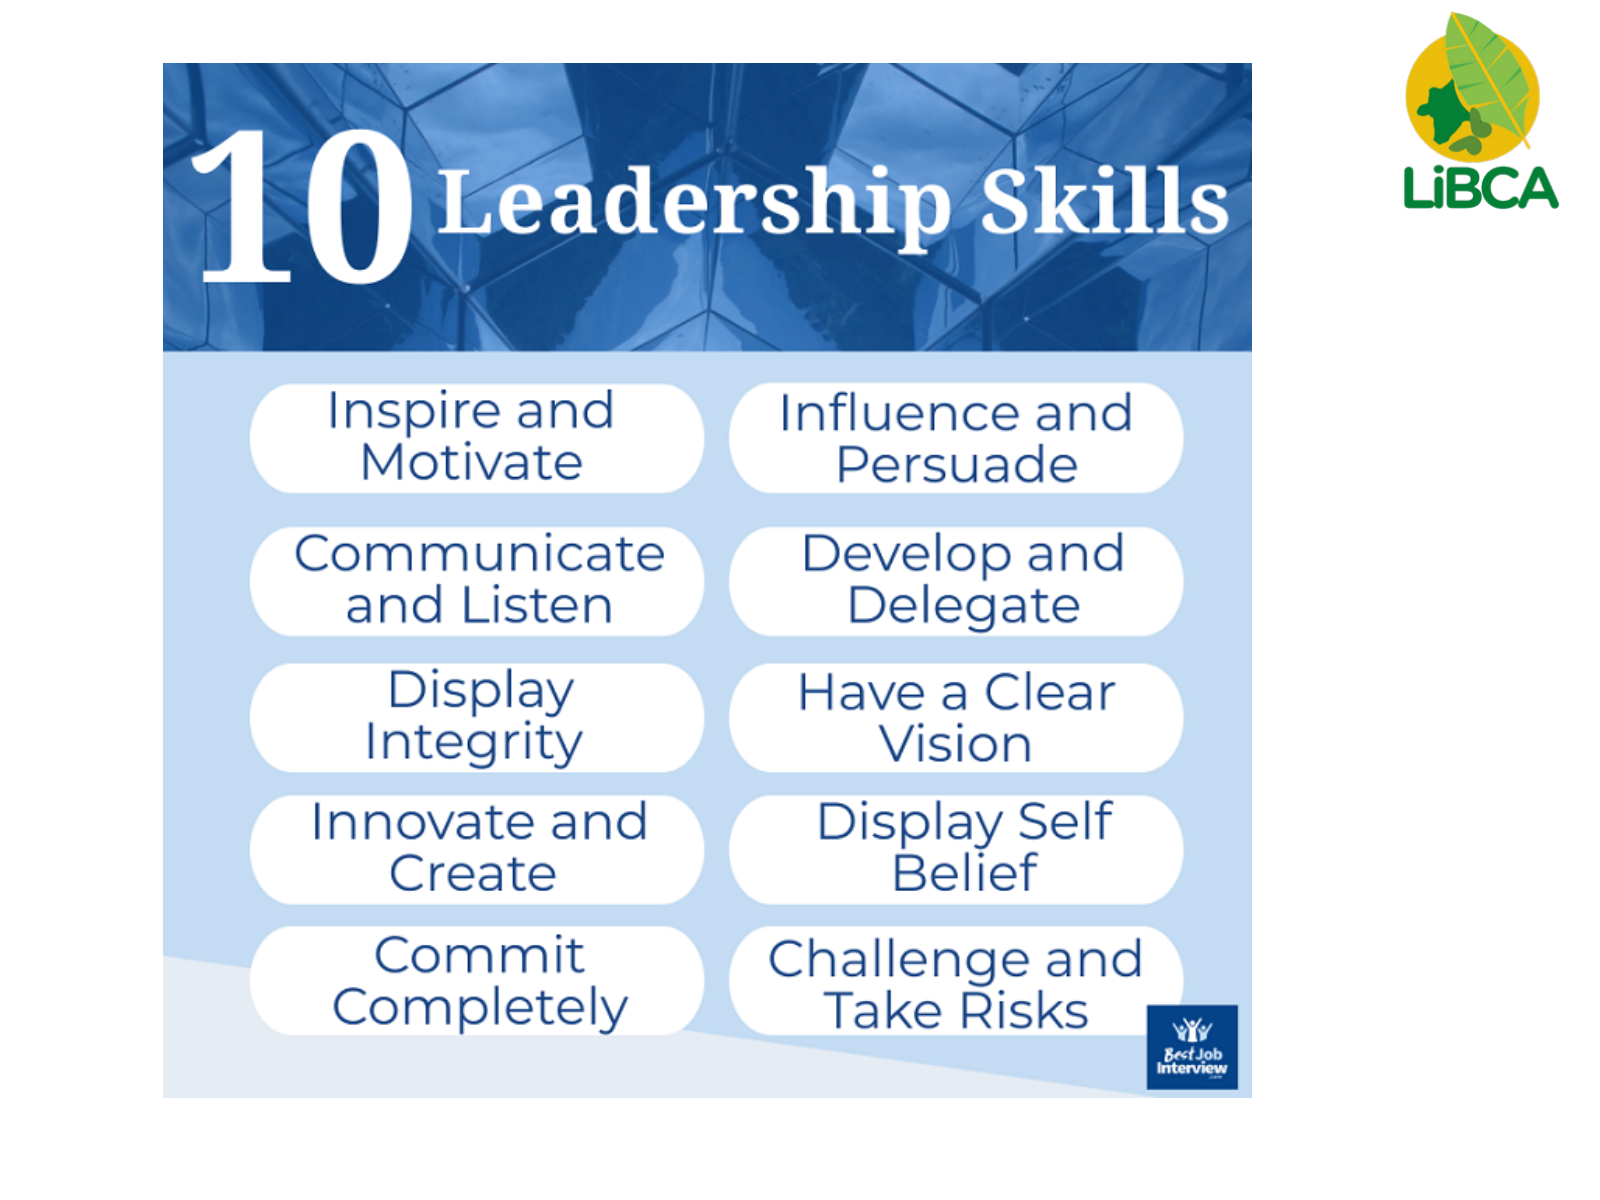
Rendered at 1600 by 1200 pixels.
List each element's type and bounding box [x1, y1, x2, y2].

text_box [163, 63, 1252, 1098]
text_box [1391, 1, 1569, 239]
